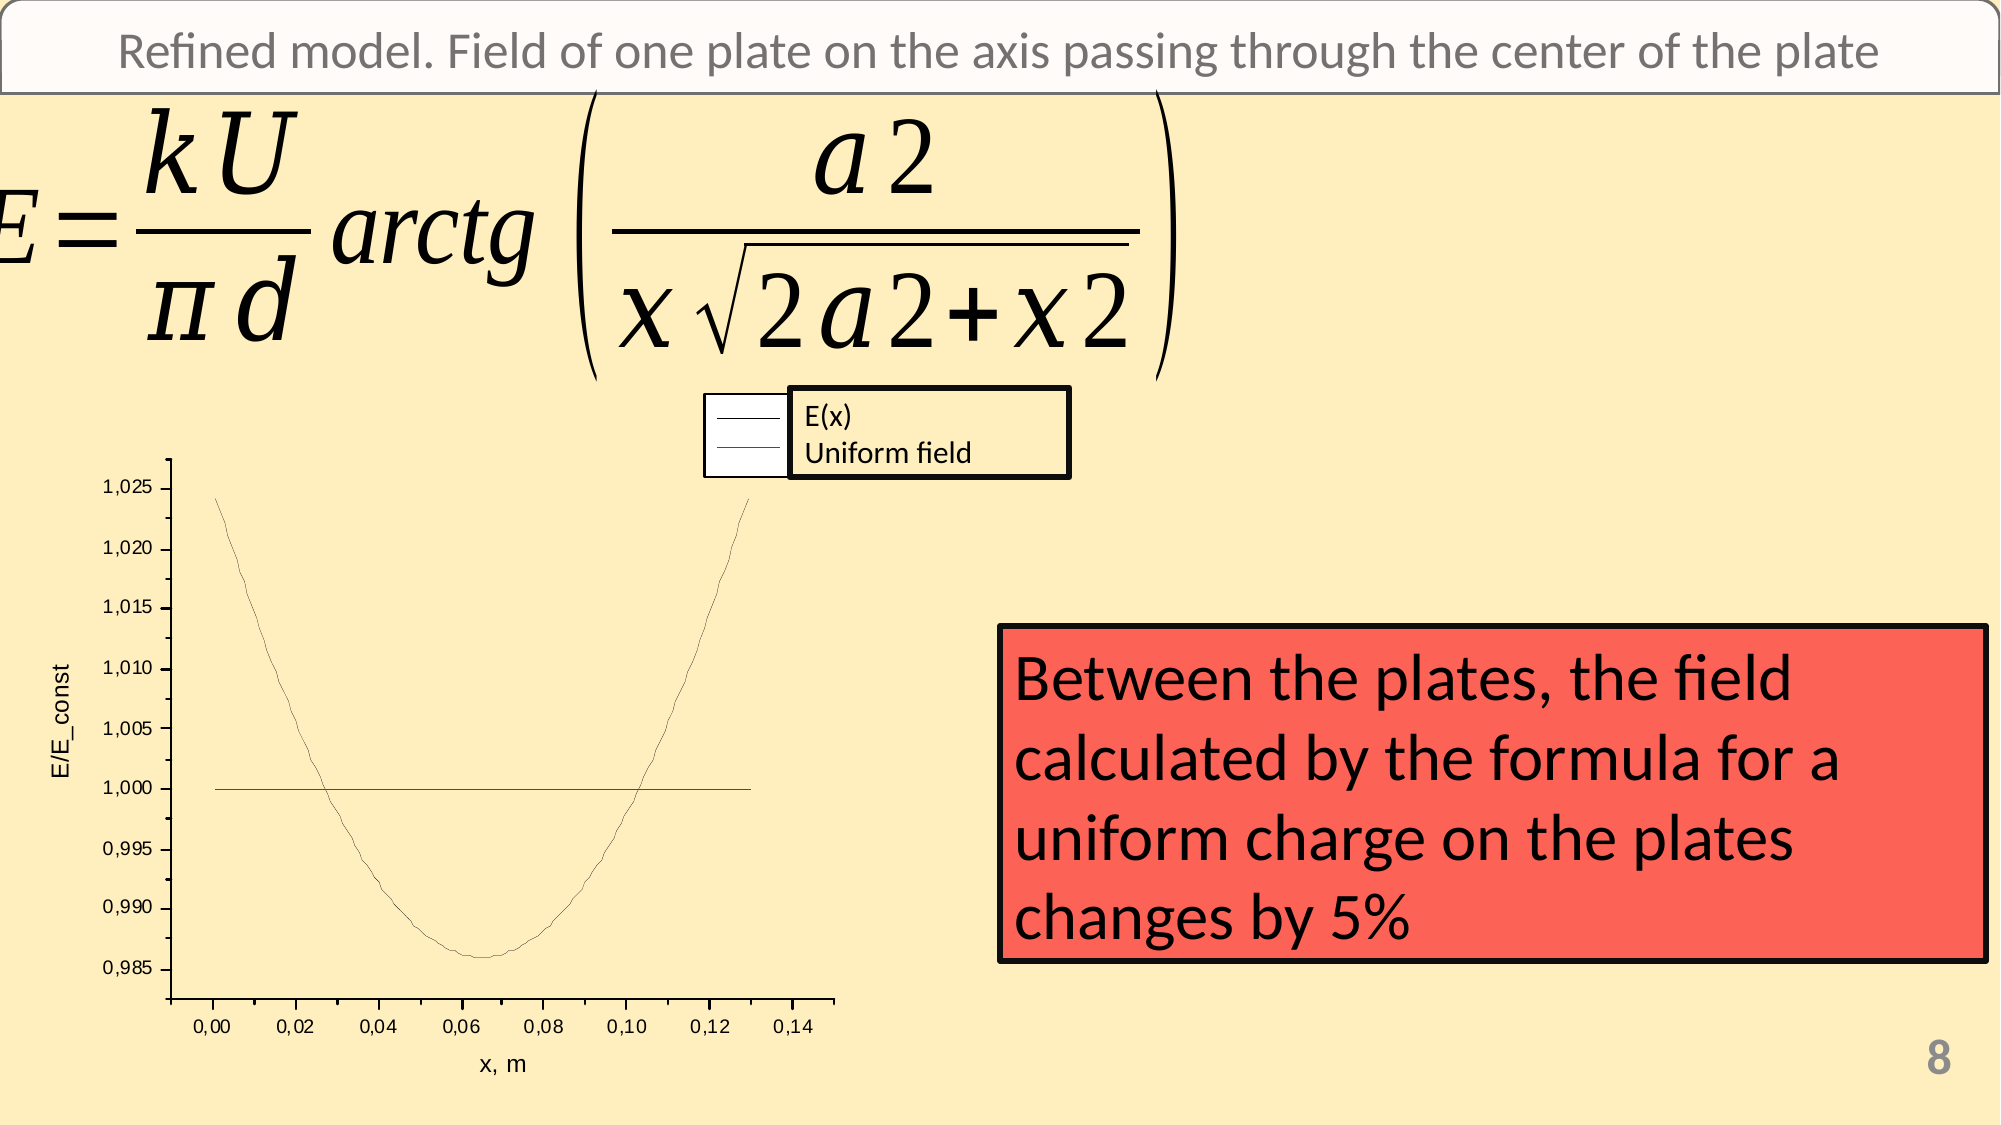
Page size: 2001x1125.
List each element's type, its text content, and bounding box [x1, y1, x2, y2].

slide_number 8 [1829, 1012, 1967, 1098]
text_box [1915, 0, 2000, 94]
text_box Between the plates, the field calculated by the formula for a uniform charge on the plates changes by 5% [1106, 626, 1986, 961]
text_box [0, 337, 1106, 1125]
list Refined model. Field of one plate on the axis passing through the center of the plate [84, 8, 1916, 95]
